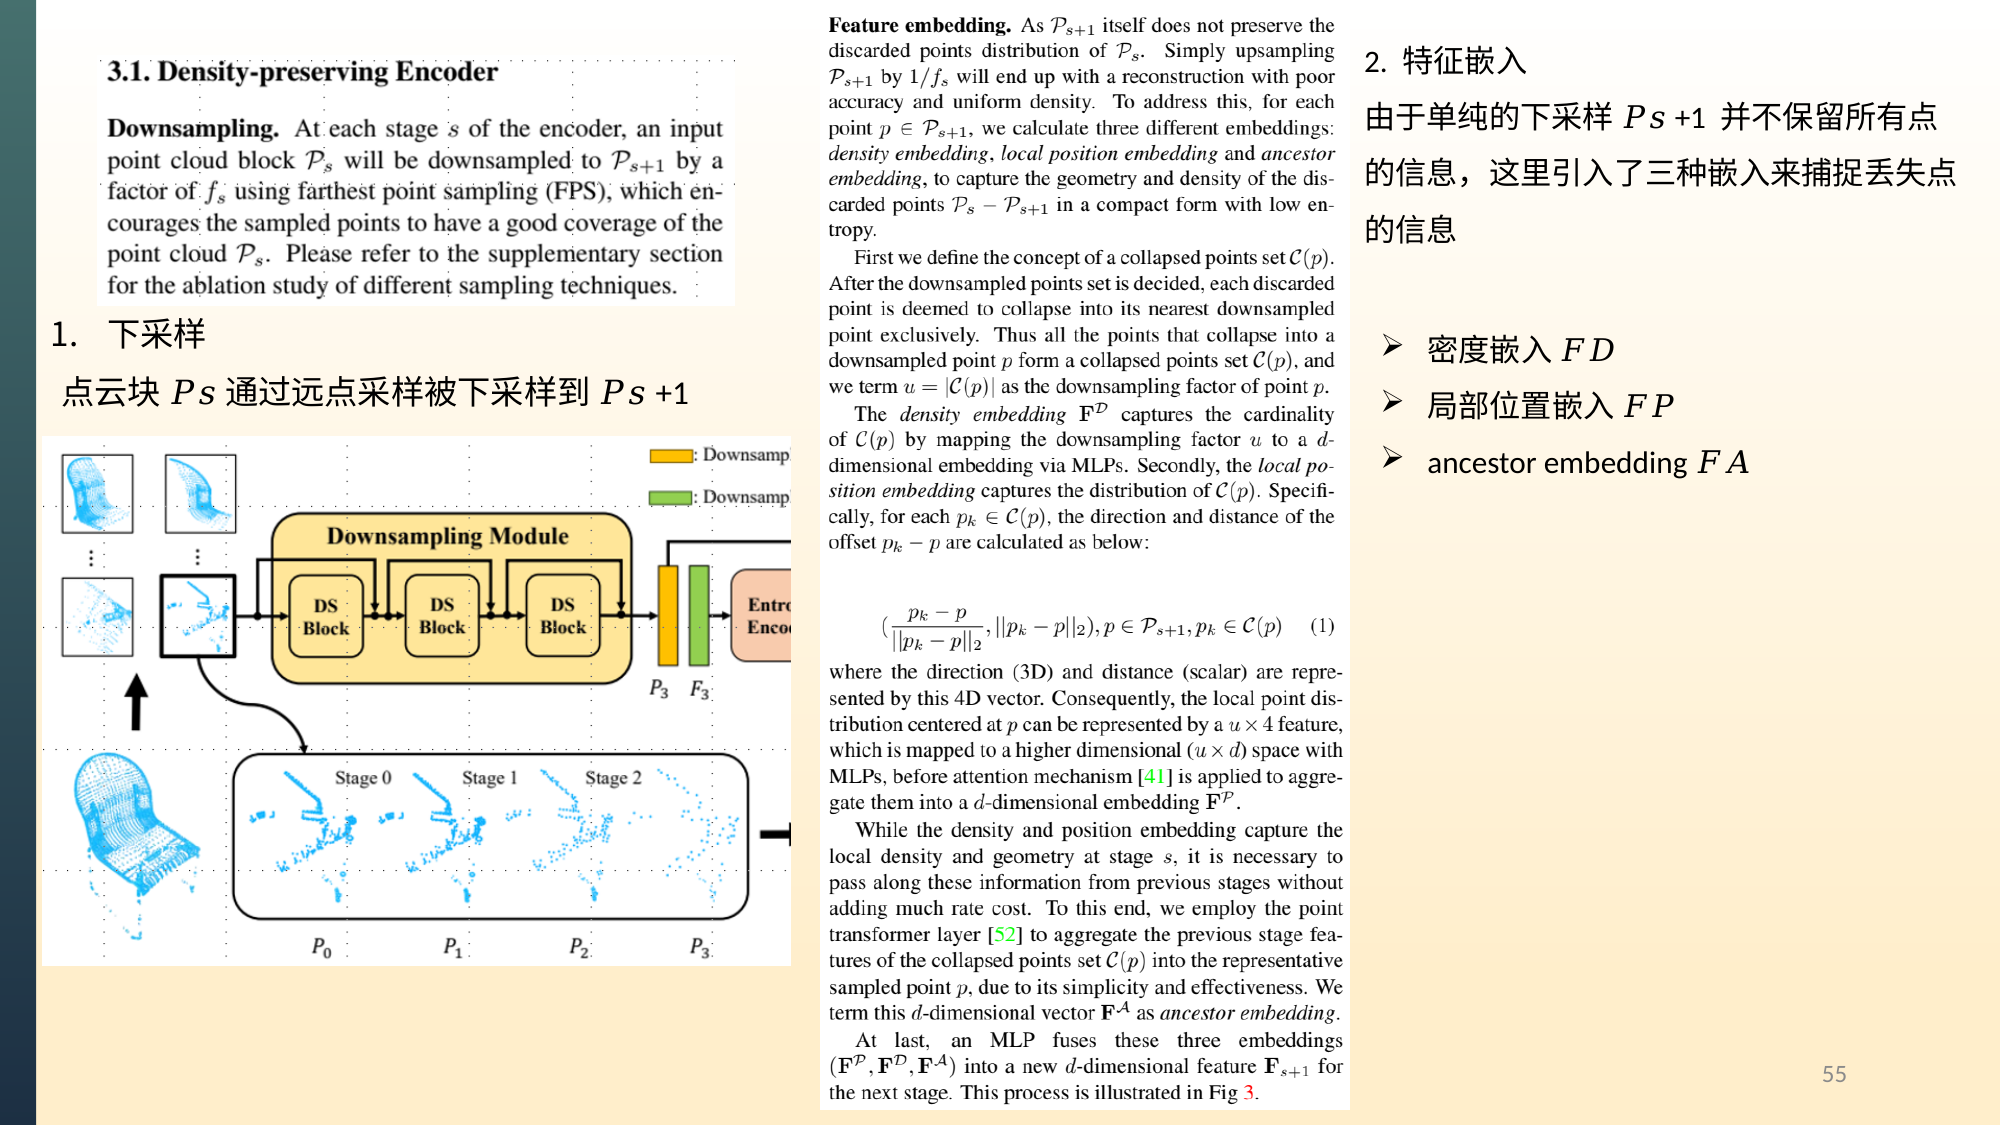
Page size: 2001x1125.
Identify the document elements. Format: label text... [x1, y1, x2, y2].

text_box 点云块 𝑃𝑠 通过远点采样被下采样到 𝑃𝑠+1 [46, 363, 820, 419]
text_box 密度嵌入 𝐹𝐷 局部位置嵌入 𝐹𝑃 ancestor embedding 𝐹𝐴 [1365, 304, 2000, 488]
picture [42, 436, 791, 966]
slide_number 55 [1412, 1042, 1863, 1103]
picture [820, 7, 1350, 1110]
text_box 下采样 [36, 305, 368, 406]
text_box 2. 特征嵌入 由于单纯的下采样 𝑃𝑠+1 并不保留所有点的信息，这里引入了三种嵌入来捕捉丢失点的信息 [1350, 15, 1984, 255]
text_box [0, 0, 37, 1125]
picture [97, 55, 735, 306]
